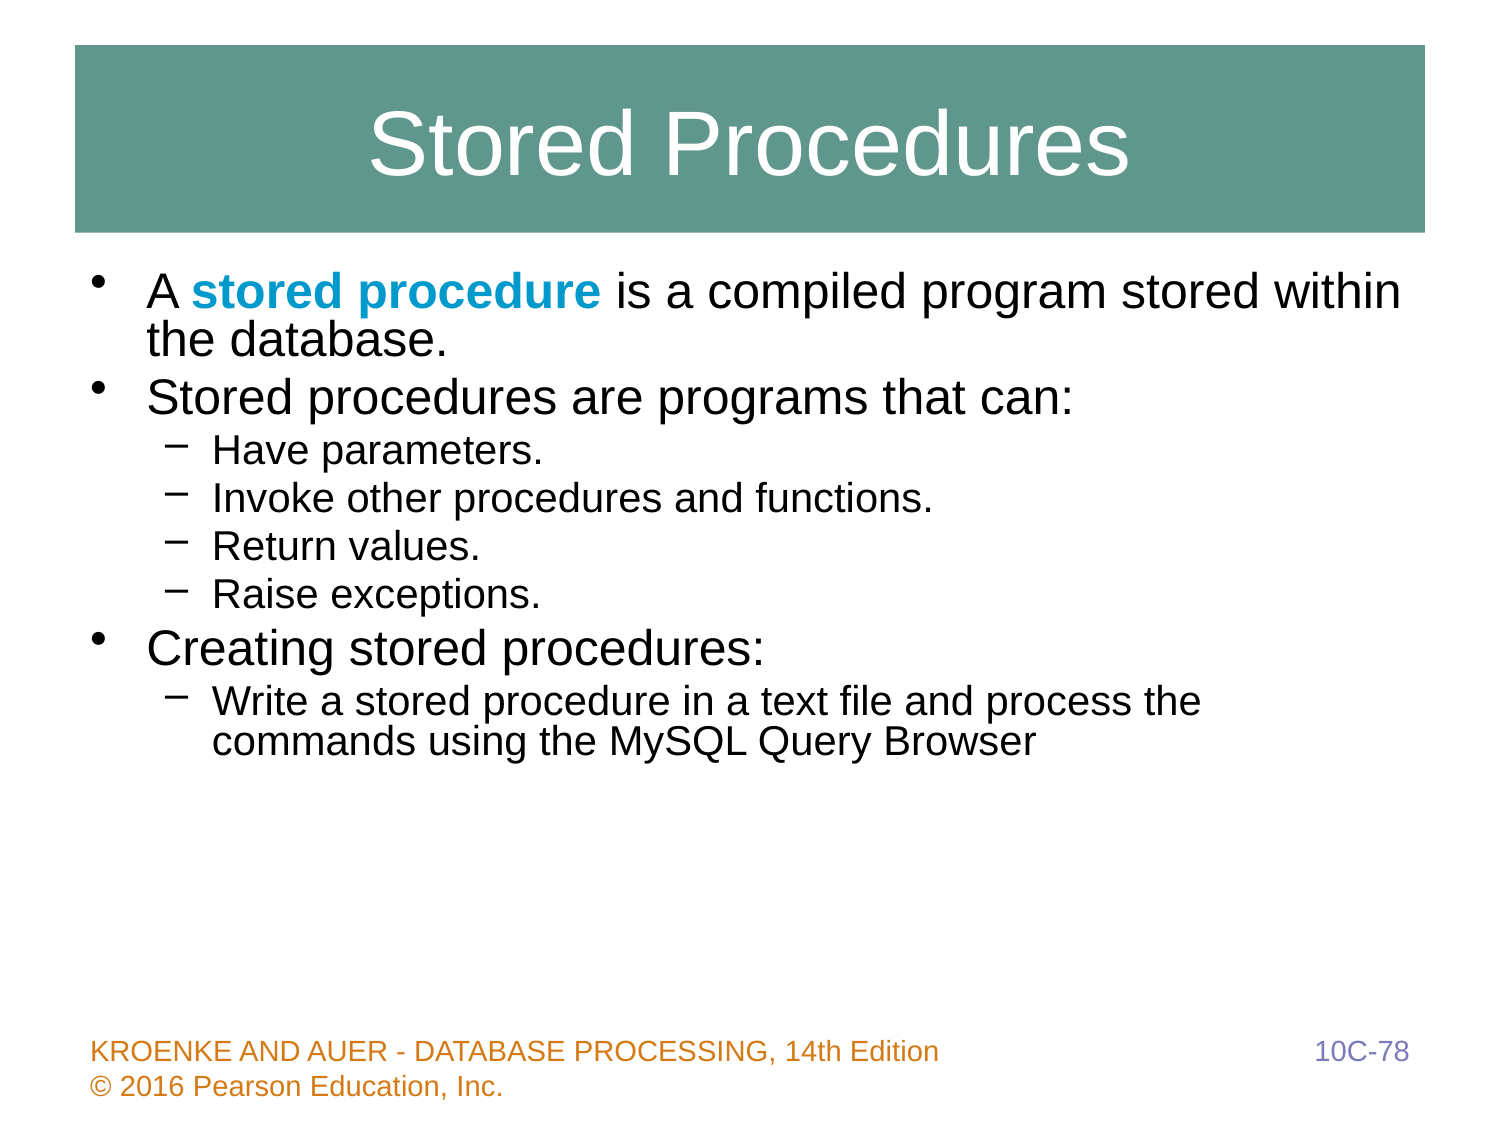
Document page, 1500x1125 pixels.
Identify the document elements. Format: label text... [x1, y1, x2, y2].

title Stored Procedures [74, 44, 1426, 233]
footer KROENKE AND AUER - DATABASE PROCESSING, 14th Edition © 2016 Pearson Education, Inc. [74, 1024, 963, 1104]
list A stored procedure is a compiled program stored within the database. Stored procedures are programs that can: Have parameters. Invoke other procedures and functions. Return values. Raise exceptions. Creating stored procedures: Write a stored procedure in a text file and process the commands using the MySQL Query Browser [74, 262, 1426, 1006]
slide_number 10C-78 [1074, 1024, 1426, 1103]
